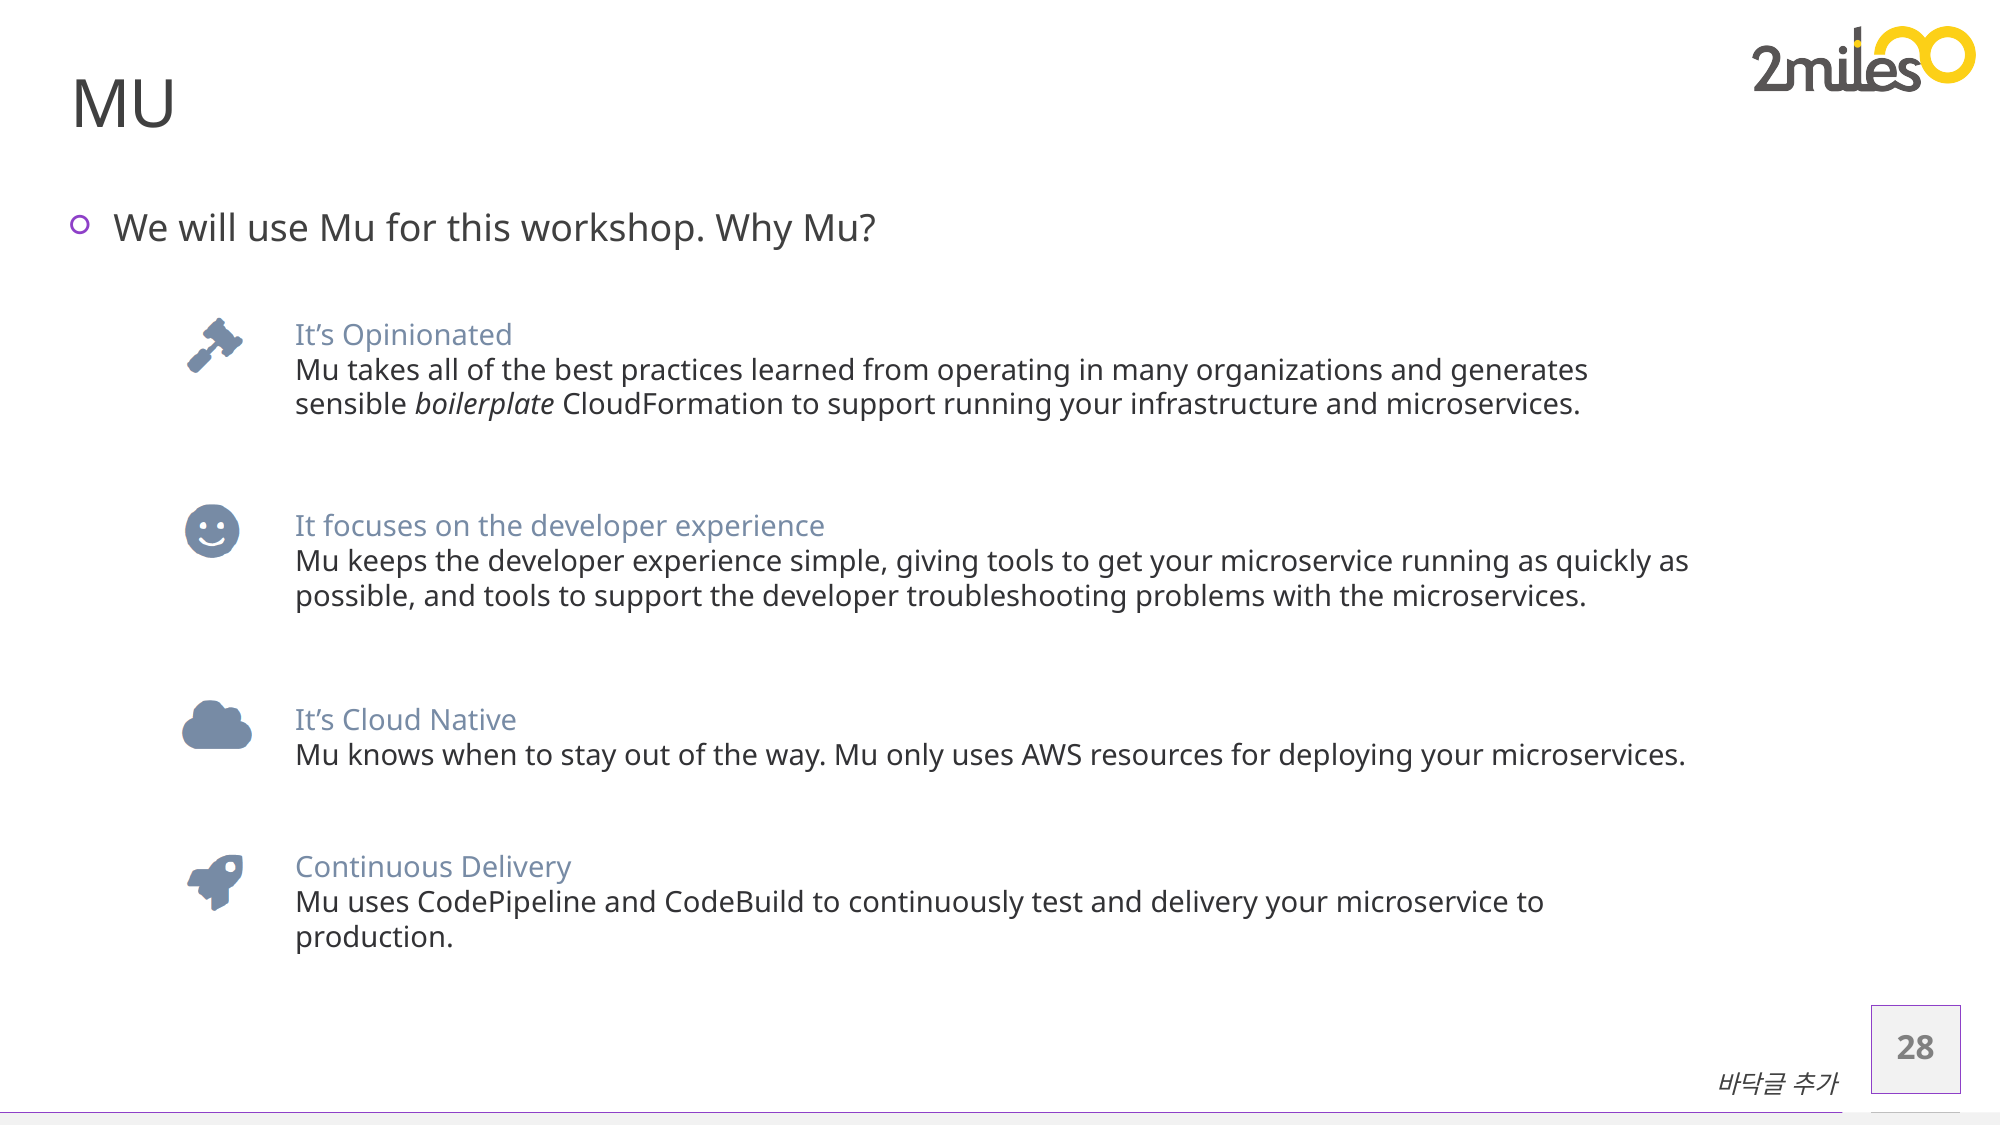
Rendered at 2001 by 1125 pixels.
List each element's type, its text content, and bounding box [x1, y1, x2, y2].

footer 바닥글 추가 [1163, 1064, 1838, 1099]
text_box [176, 490, 1720, 622]
title Mu [70, 70, 1932, 142]
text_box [174, 841, 1720, 928]
slide_number 28 [1871, 1019, 1960, 1080]
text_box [170, 304, 1720, 430]
list We will use Mu for this workshop. Why Mu? [69, 208, 1930, 269]
picture [1752, 26, 1976, 92]
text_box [161, 682, 1720, 780]
